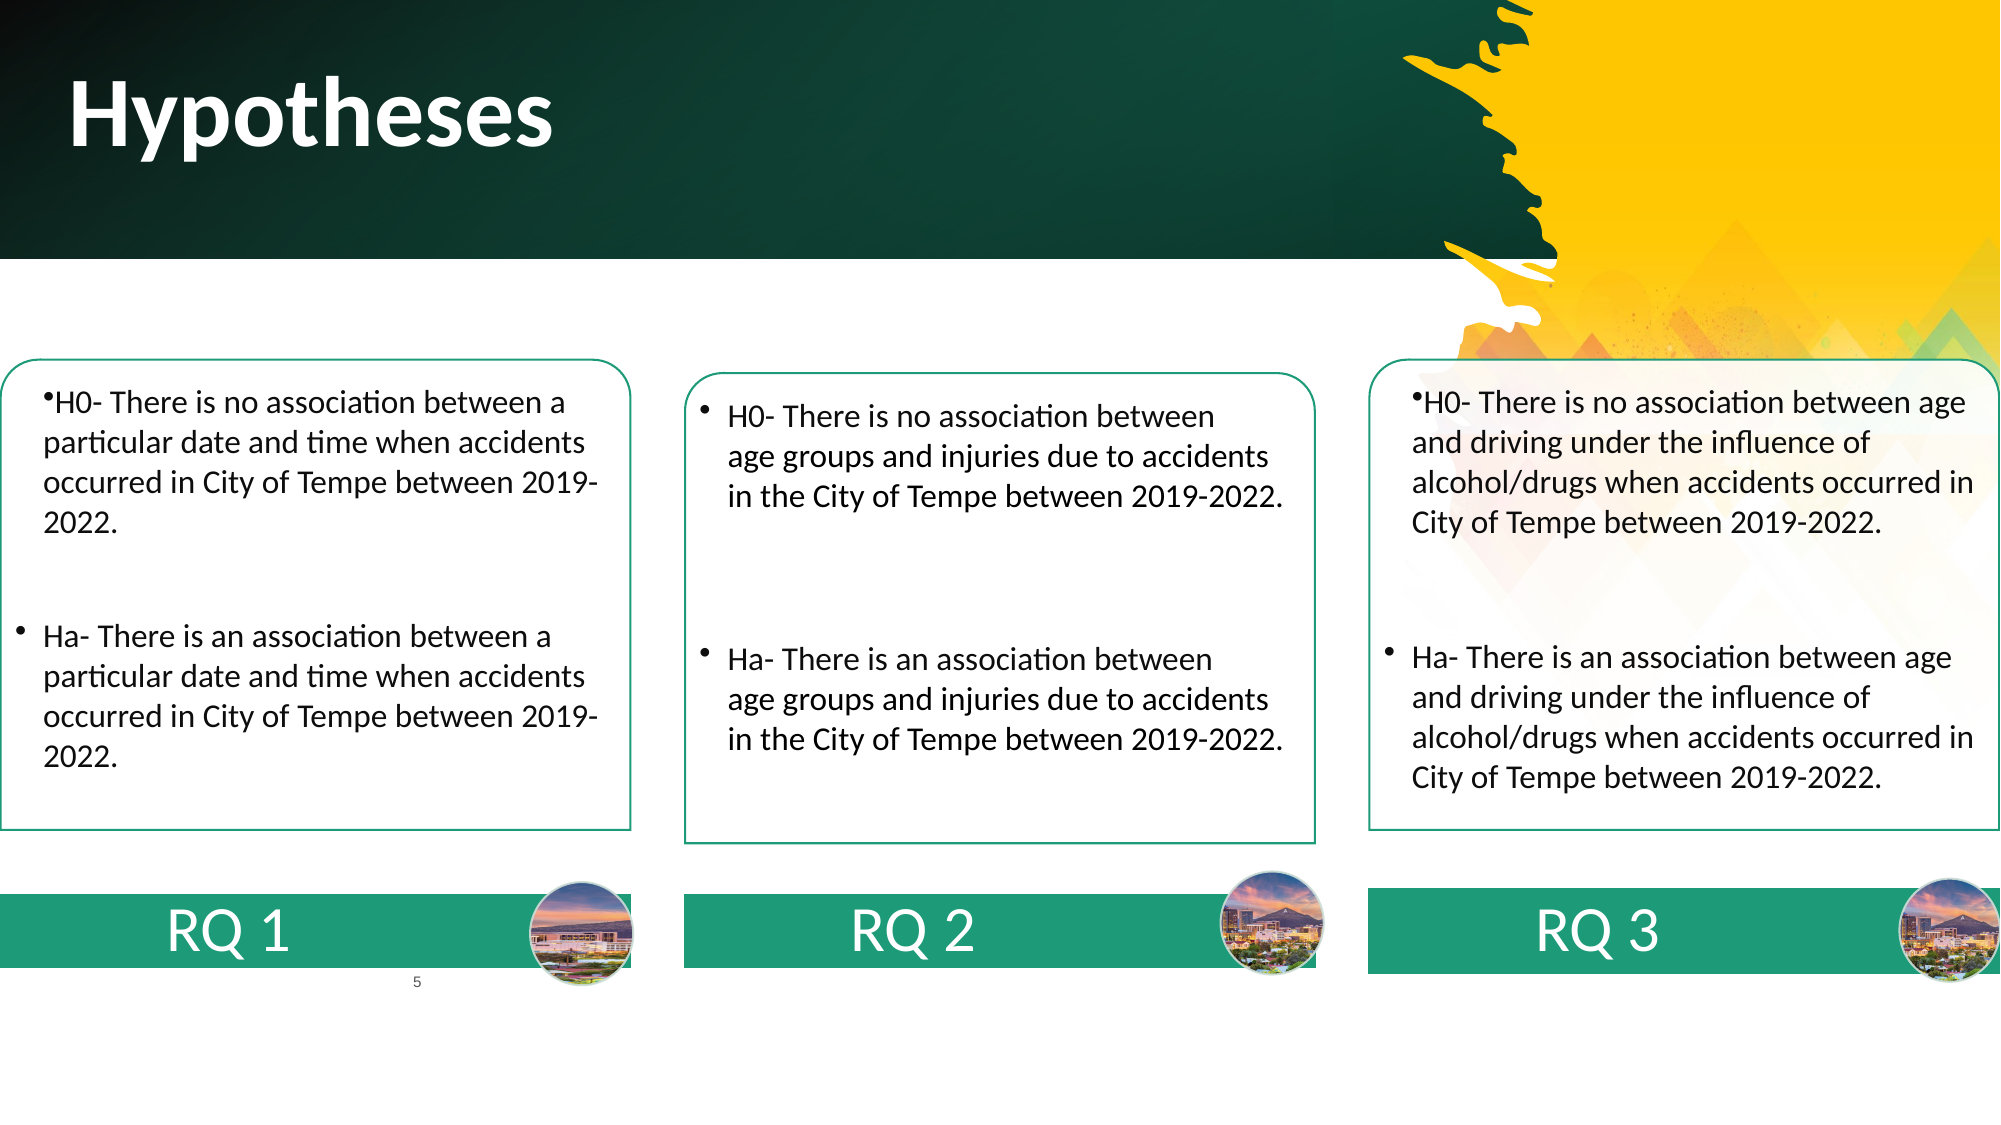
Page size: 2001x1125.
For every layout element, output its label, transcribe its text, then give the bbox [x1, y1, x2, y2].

text_box Hypotheses [53, 42, 1401, 187]
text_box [0, 258, 2000, 1125]
text_box [0, 0, 1401, 258]
picture [1401, 0, 2000, 258]
